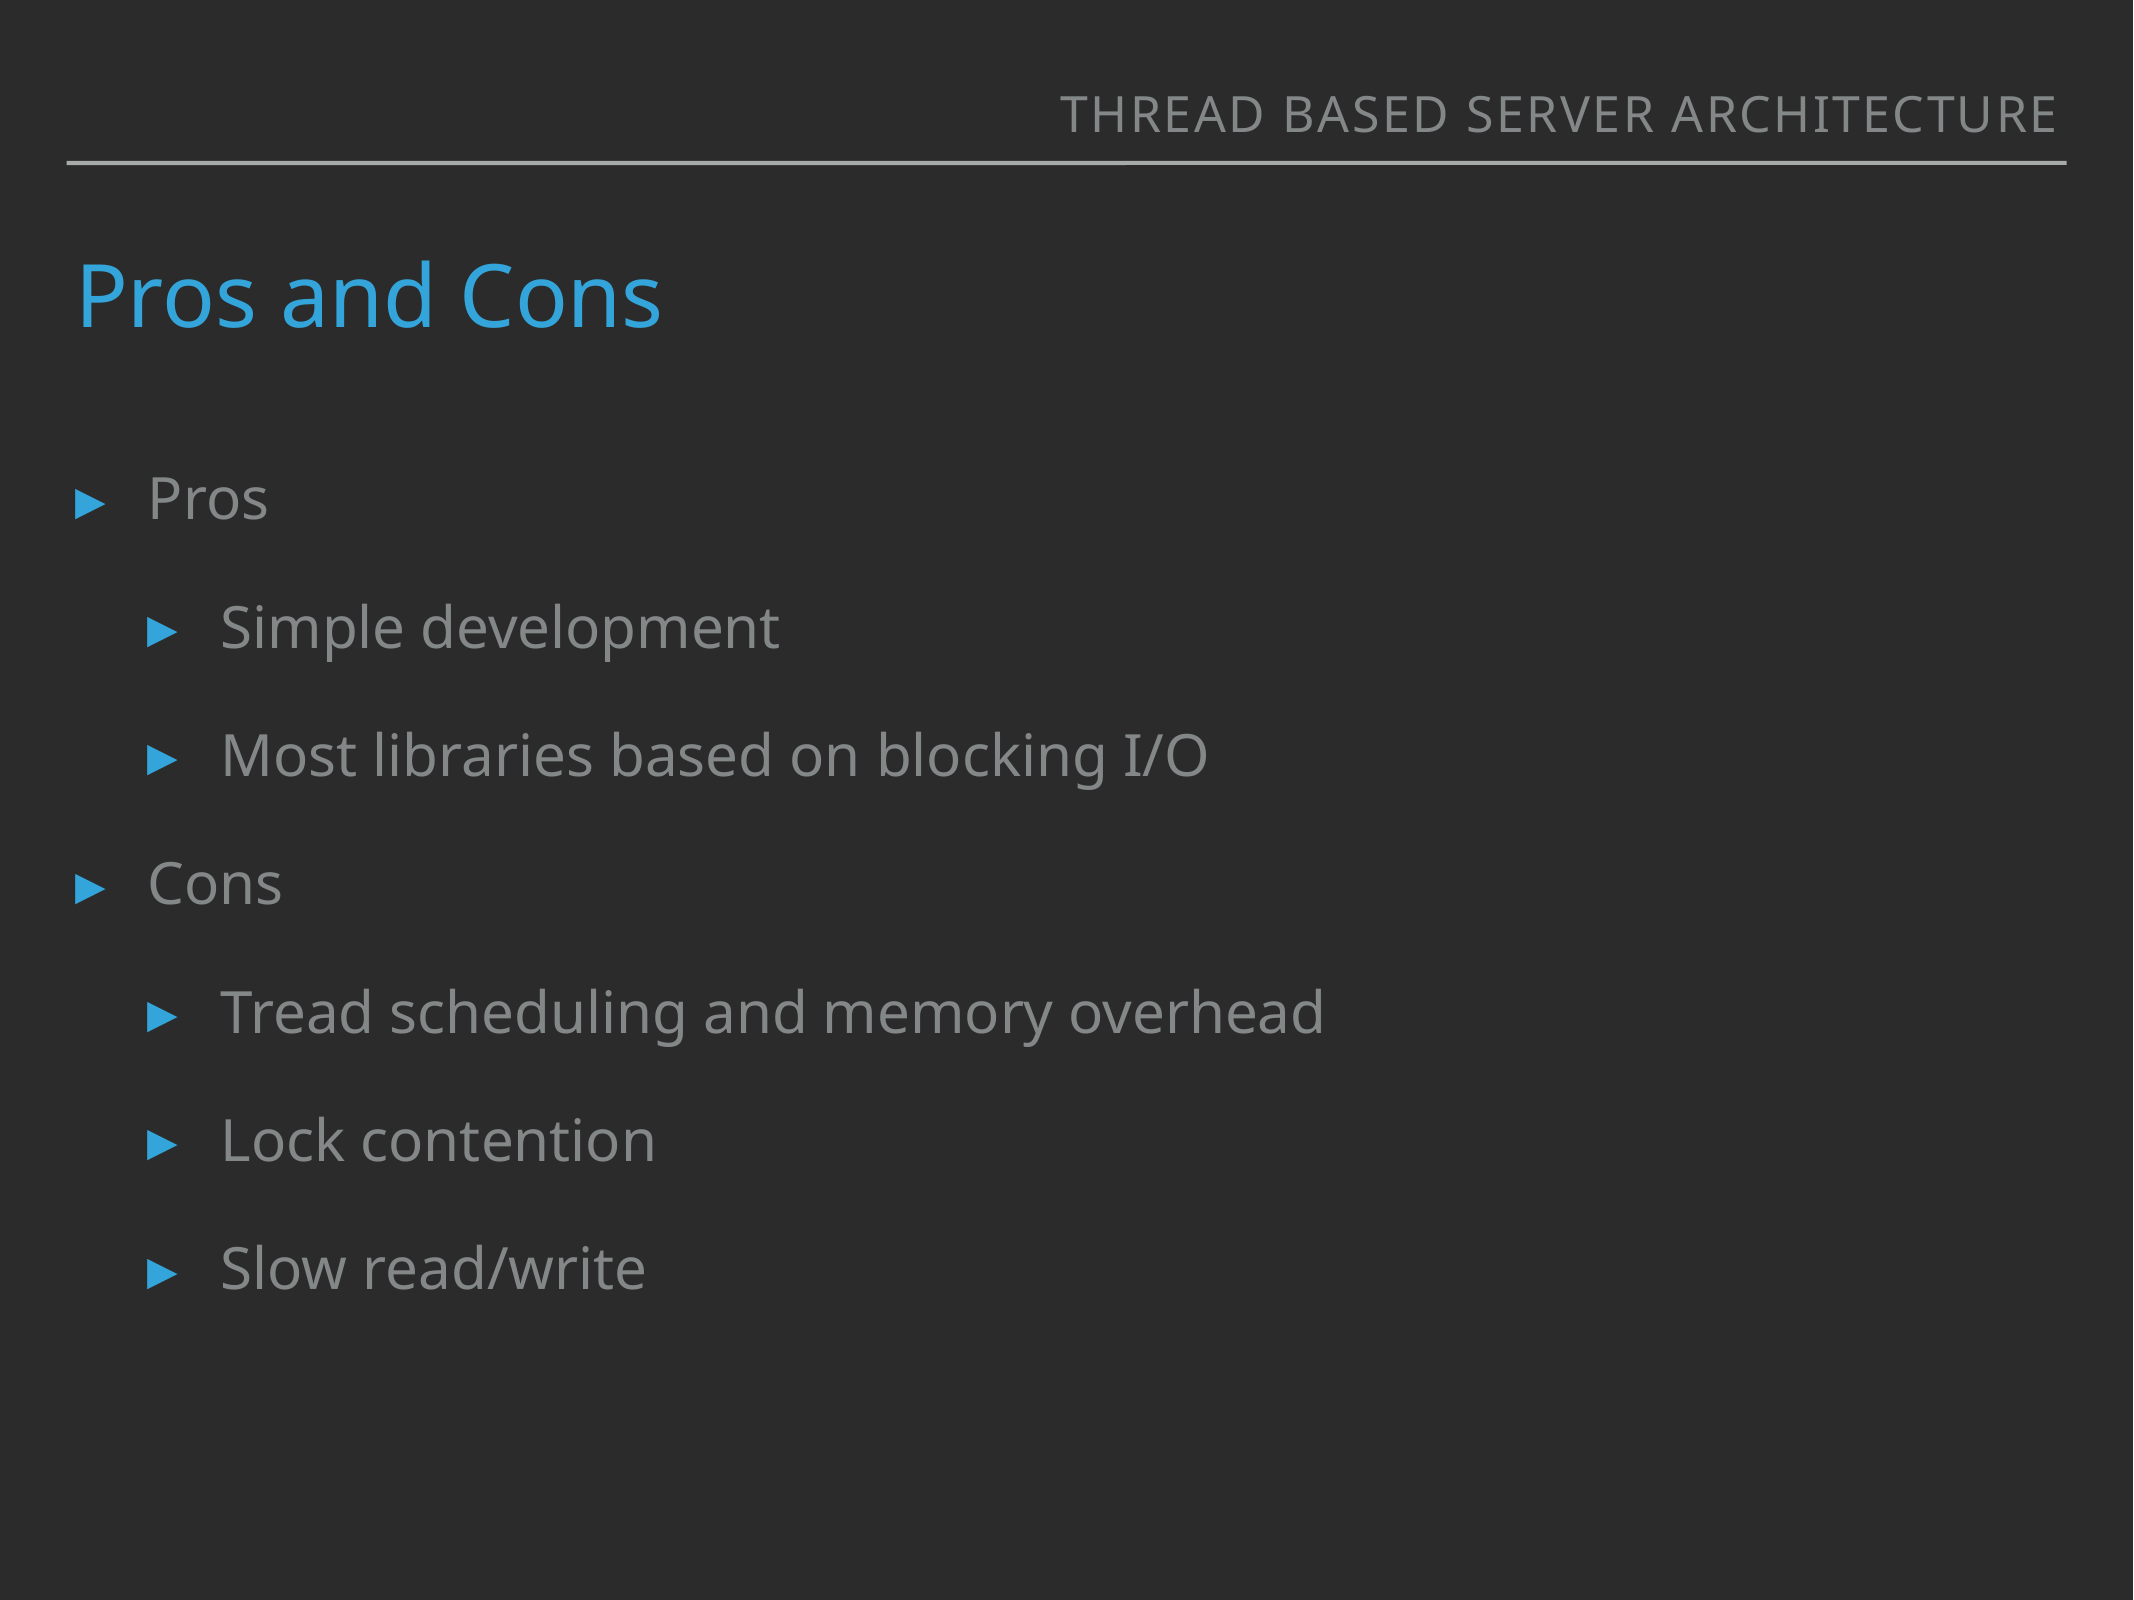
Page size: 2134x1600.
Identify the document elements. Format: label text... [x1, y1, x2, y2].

list Pros Simple development Most libraries based on blocking I/O Cons Tread scheduling and memory overhead Lock contention Slow read/write [66, 452, 2068, 1456]
list thread based server architecture [66, 74, 2068, 151]
title Pros and Cons [66, 251, 2068, 372]
